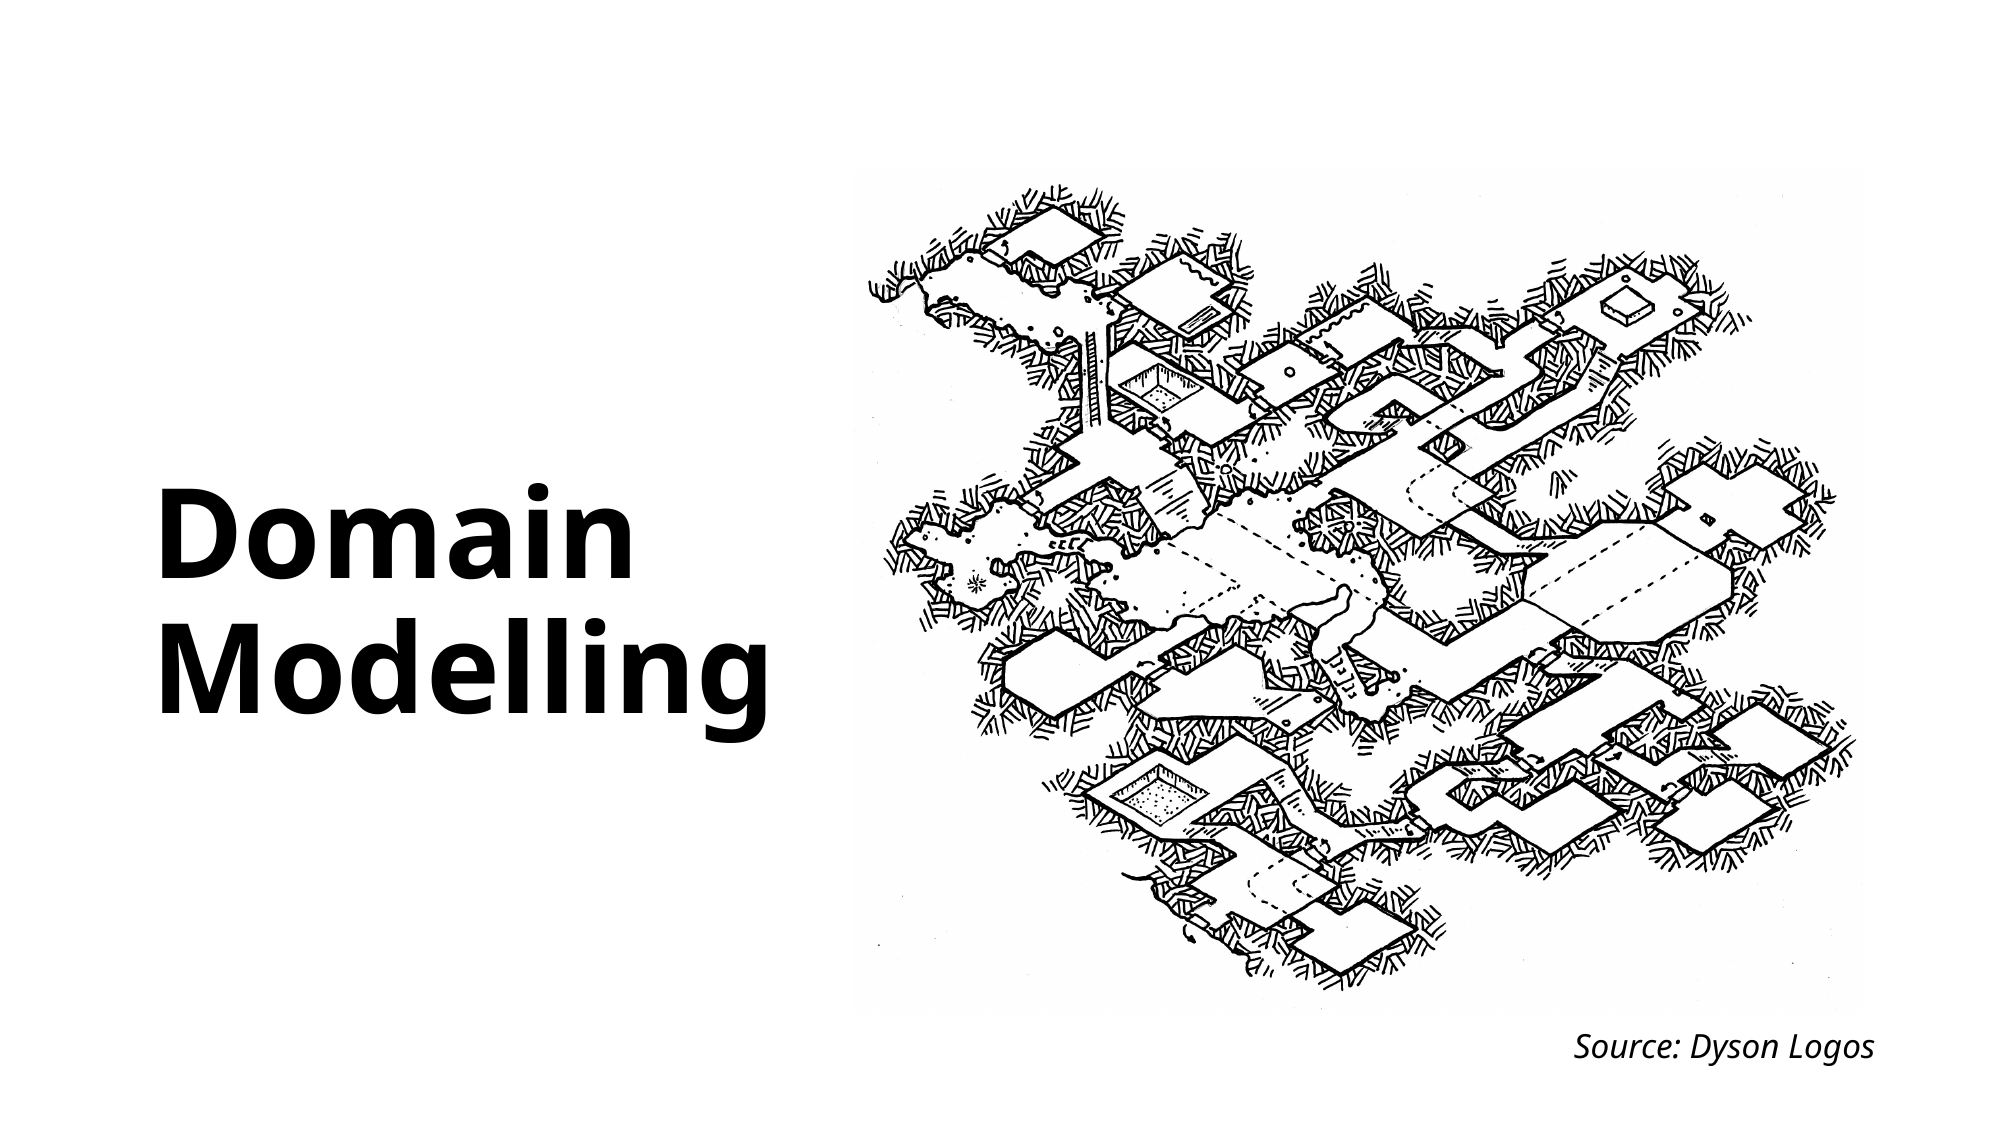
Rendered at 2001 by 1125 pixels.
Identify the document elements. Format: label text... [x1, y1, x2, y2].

title Domain Modelling [136, 280, 851, 749]
picture [851, 169, 1863, 1014]
text_box Source: Dyson Logos [1559, 1017, 1891, 1073]
